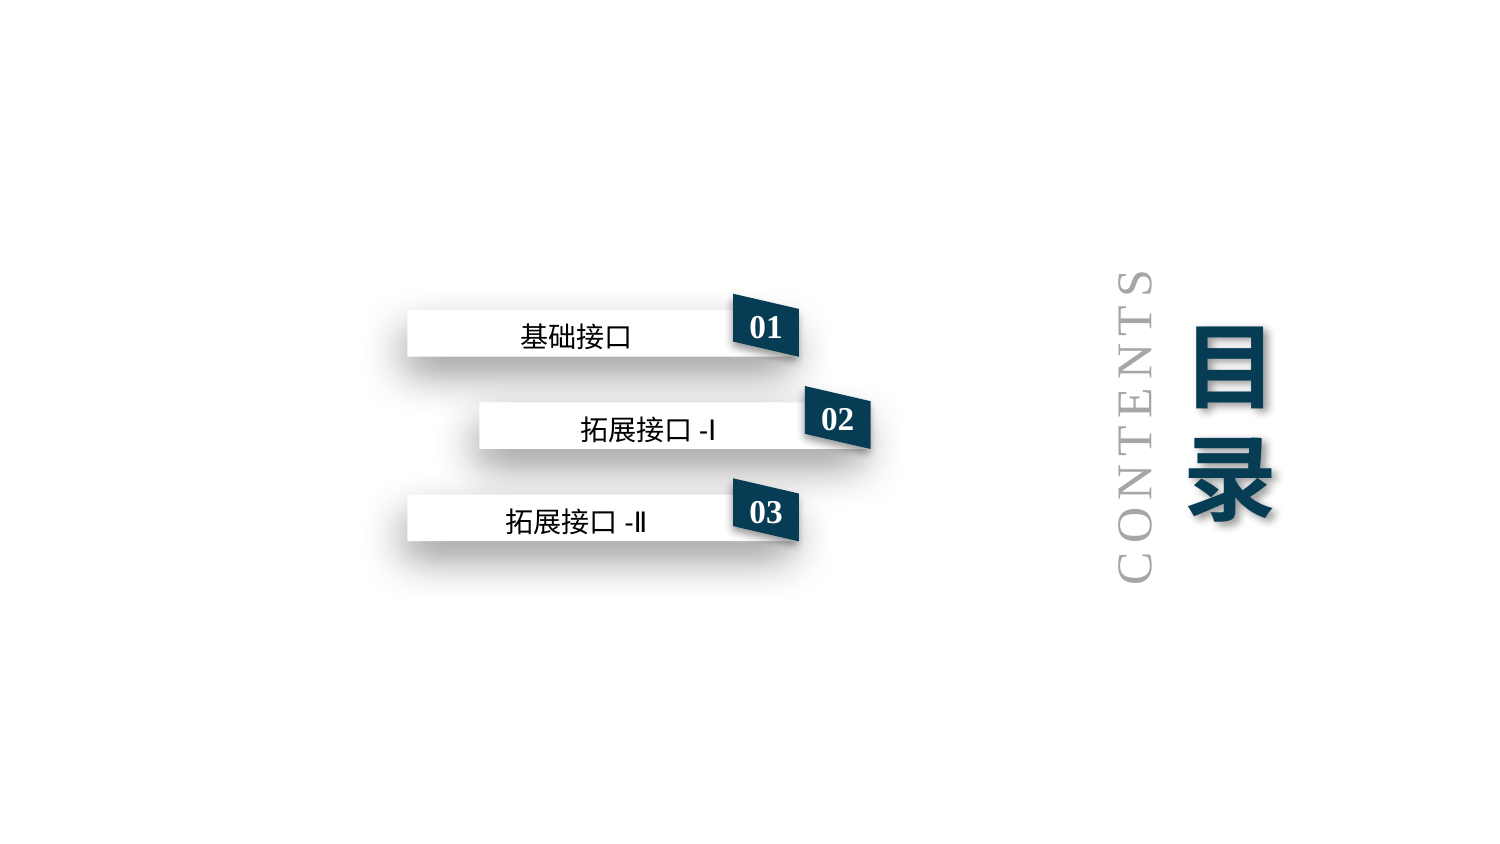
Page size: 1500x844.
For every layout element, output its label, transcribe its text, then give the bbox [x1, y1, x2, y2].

text_box 基础接口 [406, 309, 749, 358]
text_box CONTENTS [1094, 214, 1169, 641]
text_box 目录 [1168, 346, 1238, 494]
text_box 03 [732, 477, 800, 543]
text_box 02 [803, 384, 872, 451]
text_box 拓展接口-Ⅰ [478, 401, 817, 450]
text_box 拓展接口-Ⅱ [406, 494, 745, 542]
text_box 01 [732, 292, 800, 359]
